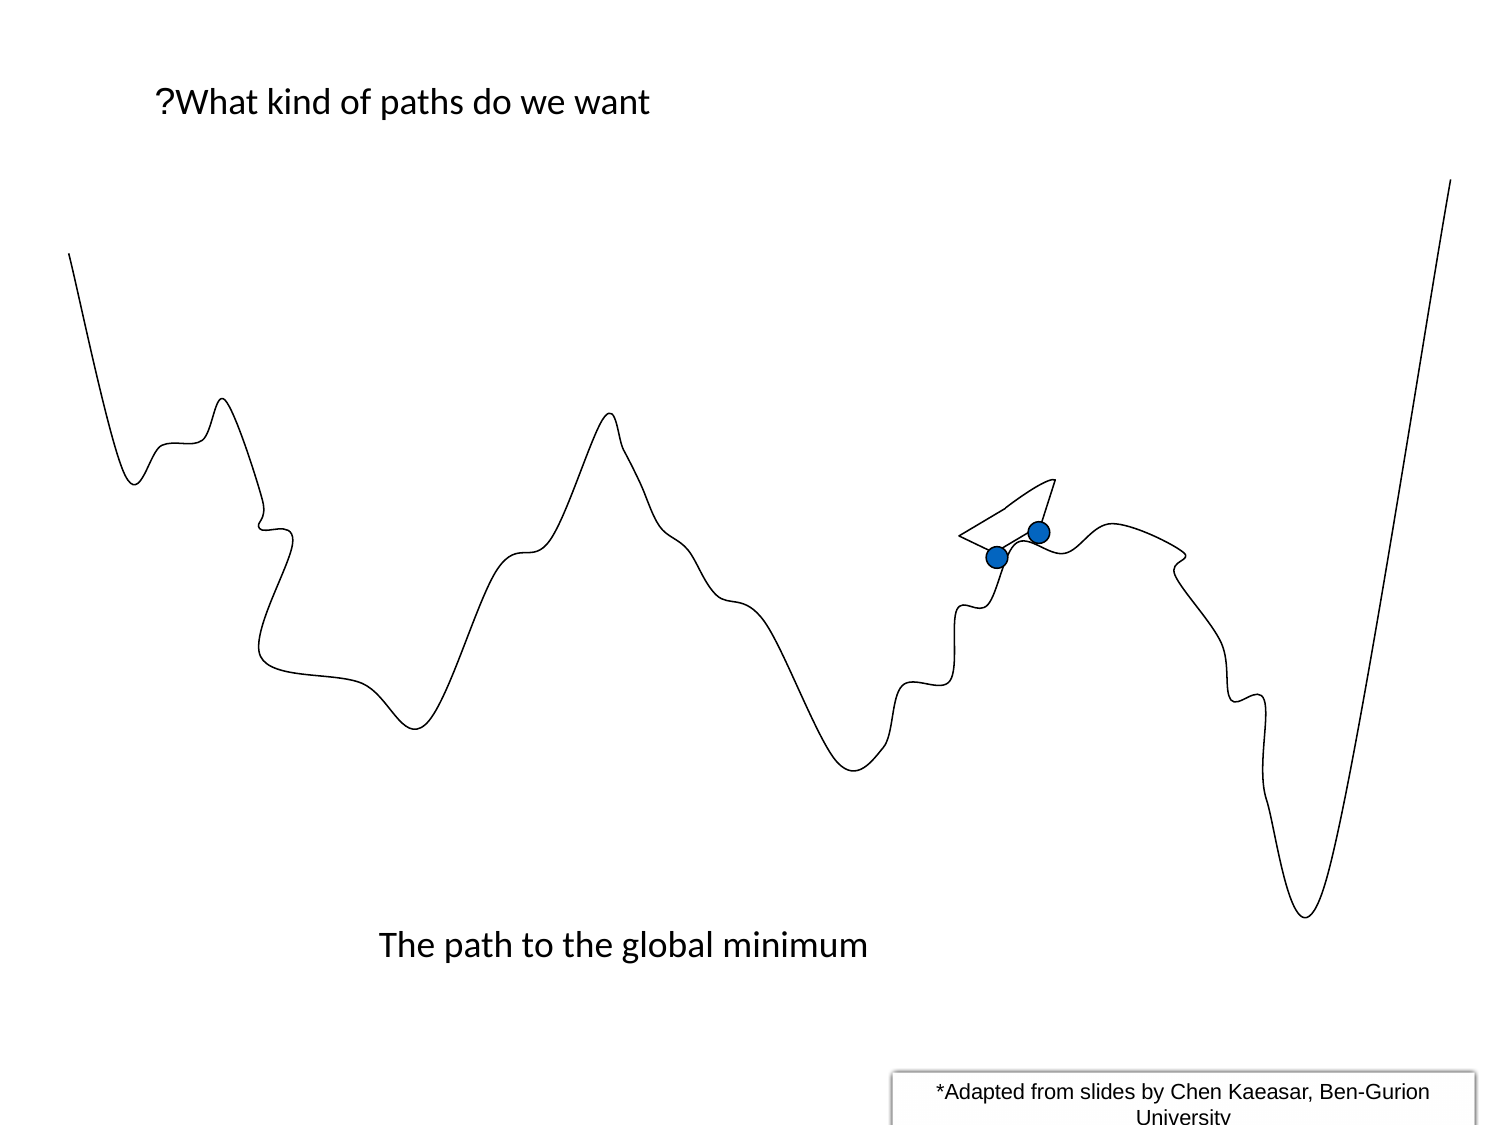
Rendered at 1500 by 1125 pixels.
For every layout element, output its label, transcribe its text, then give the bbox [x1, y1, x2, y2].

text_box *Adapted from slides by Chen Kaeasar, Ben-Gurion University [896, 1076, 1471, 1125]
text_box What kind of paths do we want? [139, 69, 666, 129]
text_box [962, 499, 1075, 554]
text_box [68, 179, 1451, 918]
text_box The path to the global minimum [353, 912, 884, 973]
